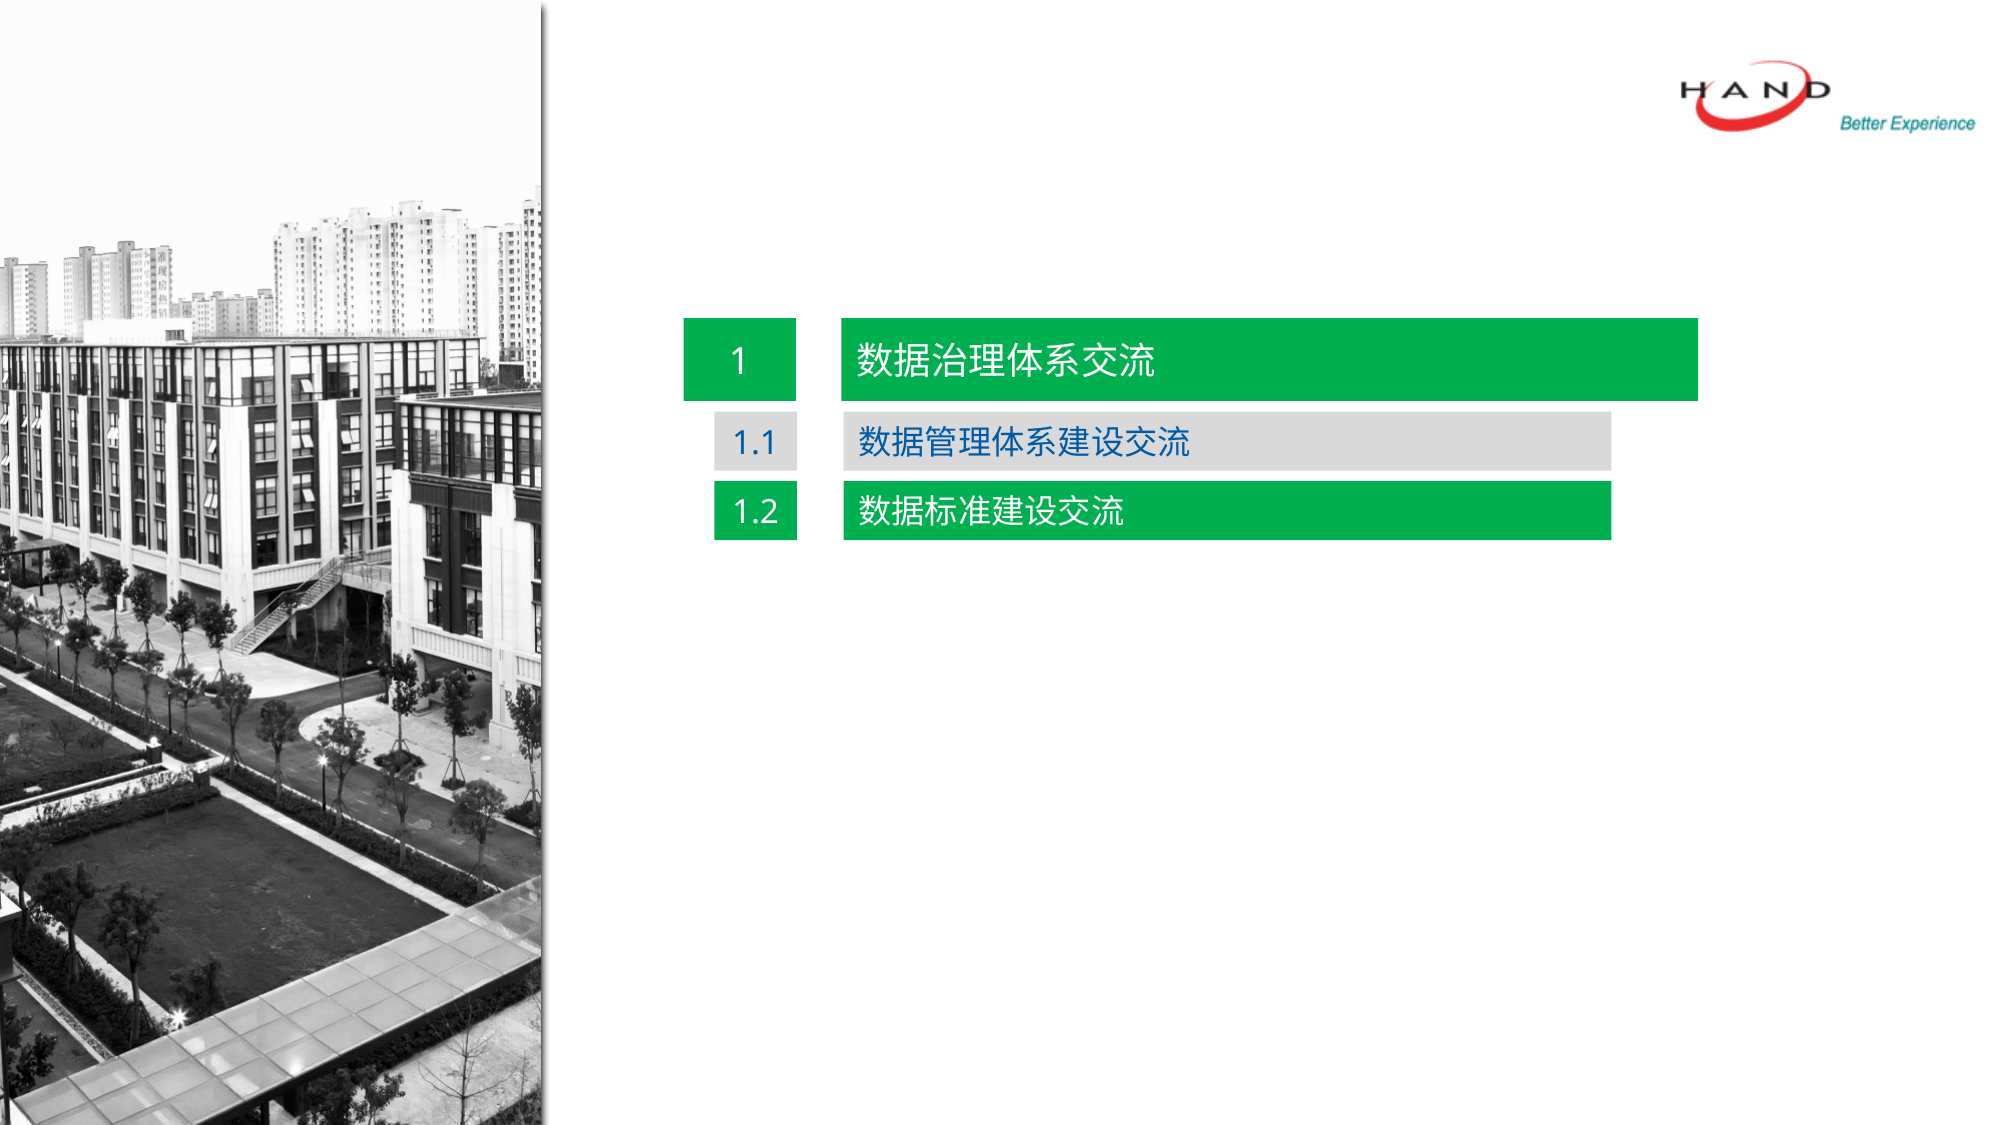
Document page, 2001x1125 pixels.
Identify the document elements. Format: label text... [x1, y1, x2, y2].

text_box 1.1 [713, 411, 798, 472]
picture [1677, 55, 1980, 138]
text_box 1 [682, 317, 797, 402]
text_box 数据管理体系建设交流 [843, 411, 1612, 472]
text_box 数据治理体系交流 [840, 317, 1699, 402]
picture [0, 0, 541, 1125]
text_box 数据标准建设交流 [843, 480, 1612, 541]
text_box 1.2 [713, 480, 798, 541]
